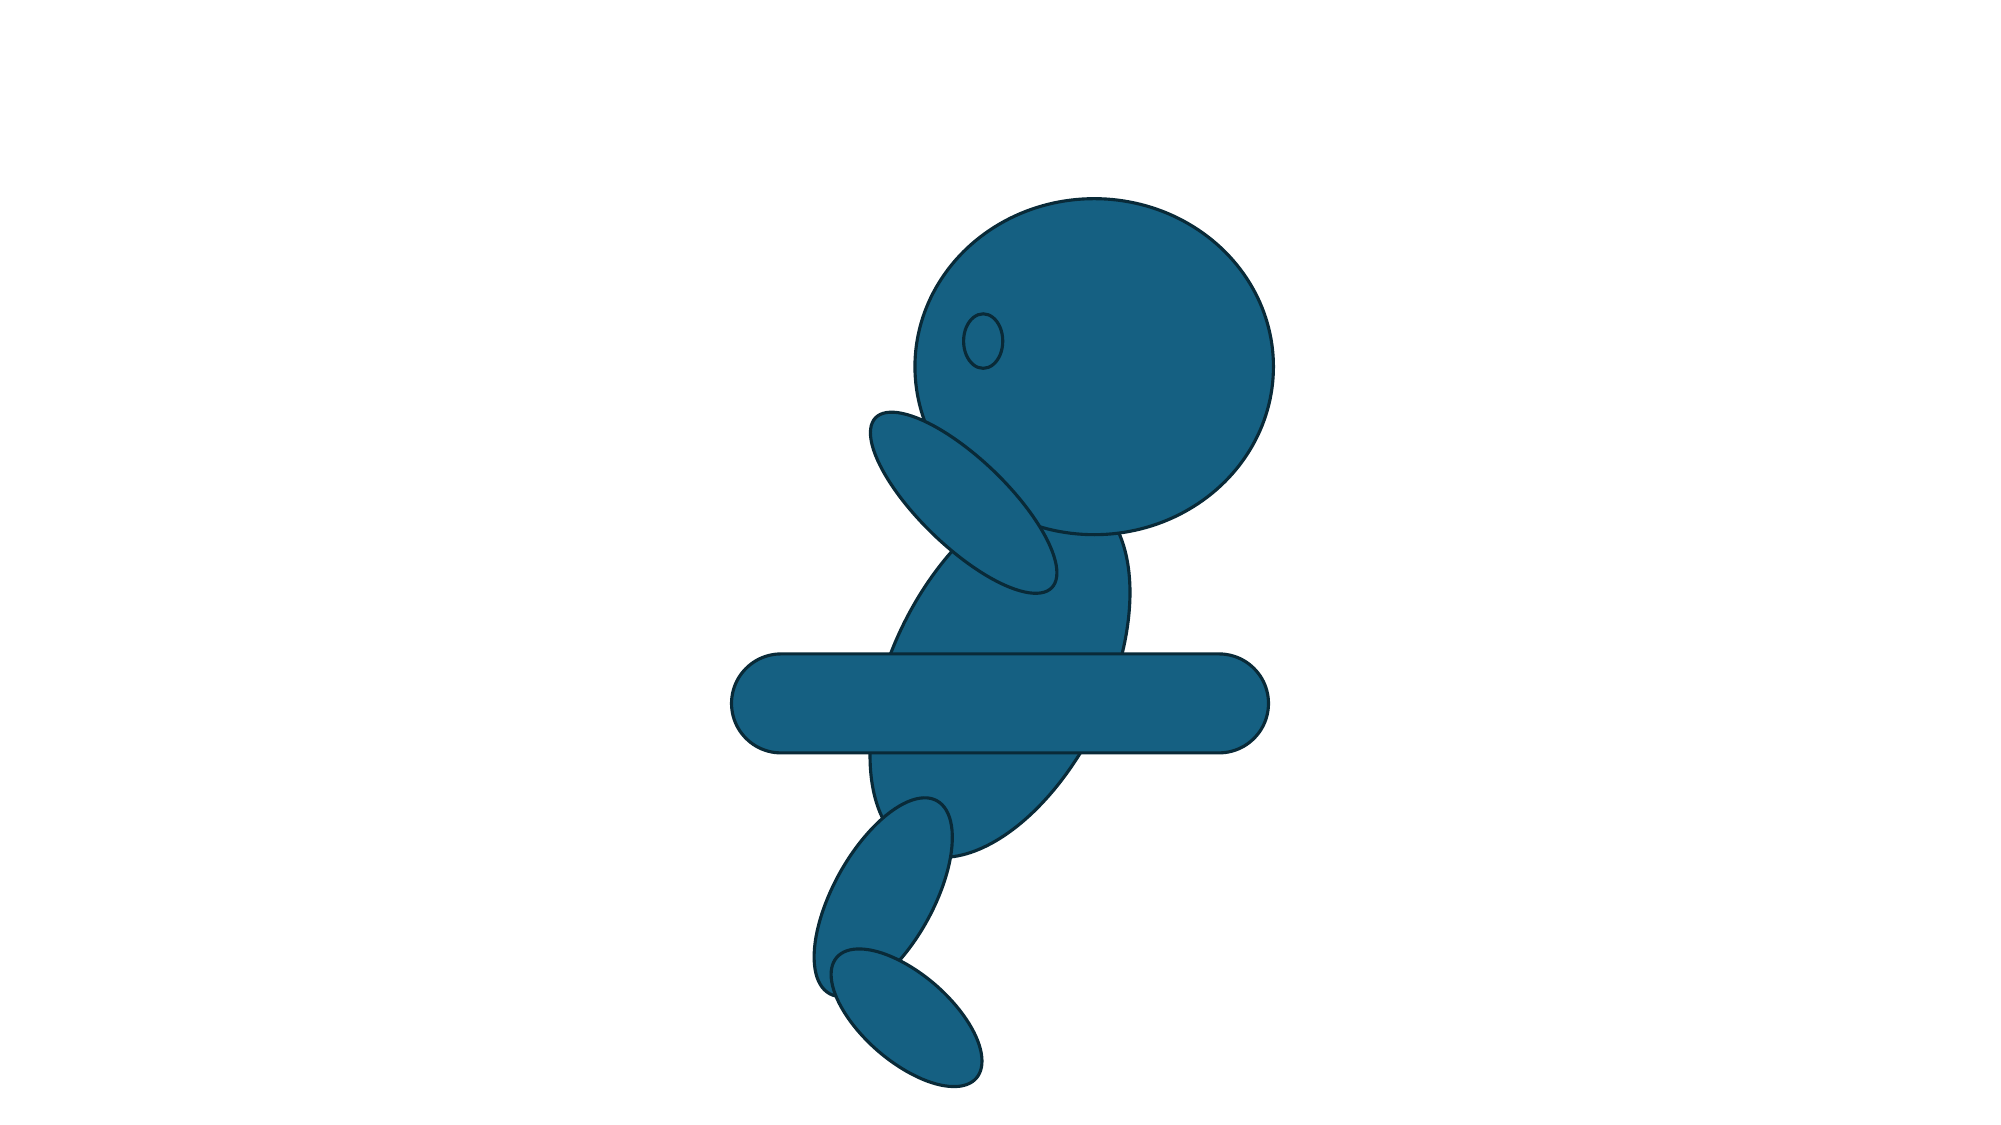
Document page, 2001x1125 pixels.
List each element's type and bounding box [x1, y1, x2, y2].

text_box [812, 796, 954, 998]
text_box [889, 531, 1132, 652]
text_box [962, 312, 1005, 370]
text_box [913, 197, 1276, 537]
text_box [868, 755, 1081, 859]
text_box [829, 947, 984, 1089]
text_box [868, 410, 1059, 595]
text_box [729, 652, 1271, 755]
